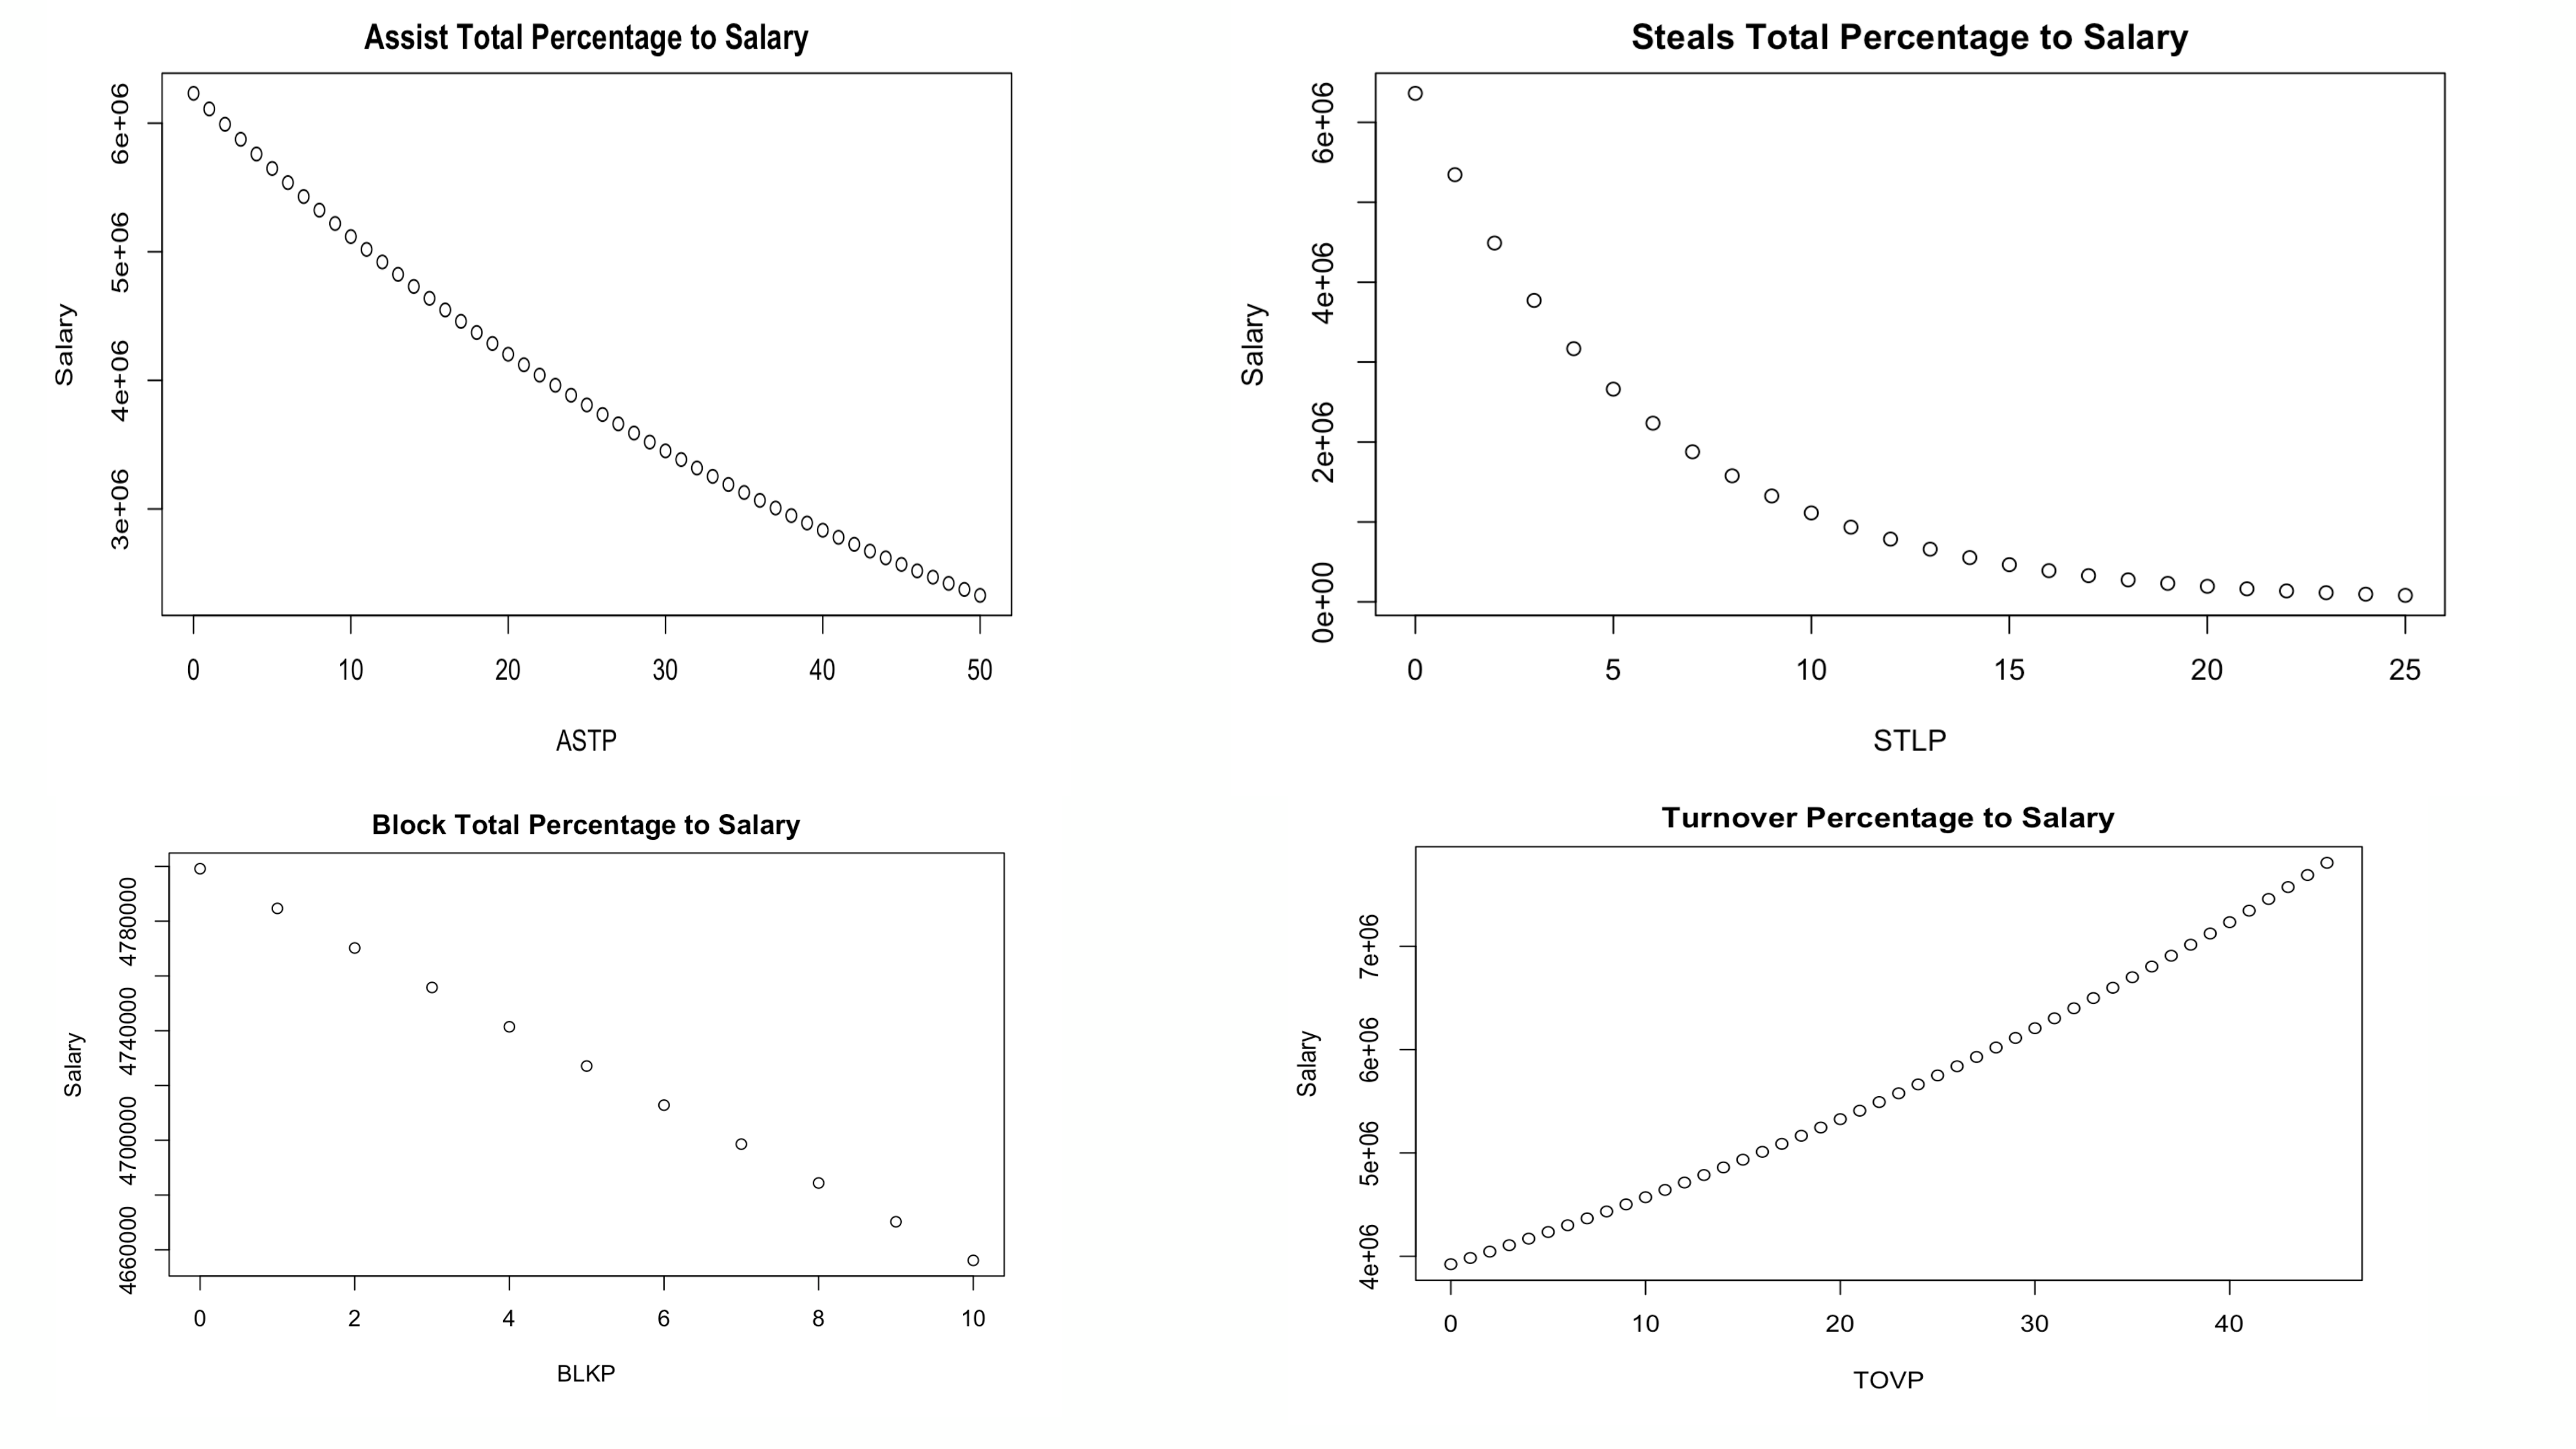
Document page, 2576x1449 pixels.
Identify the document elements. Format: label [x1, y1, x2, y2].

picture [1230, 0, 2519, 1425]
picture [47, 0, 1071, 1417]
